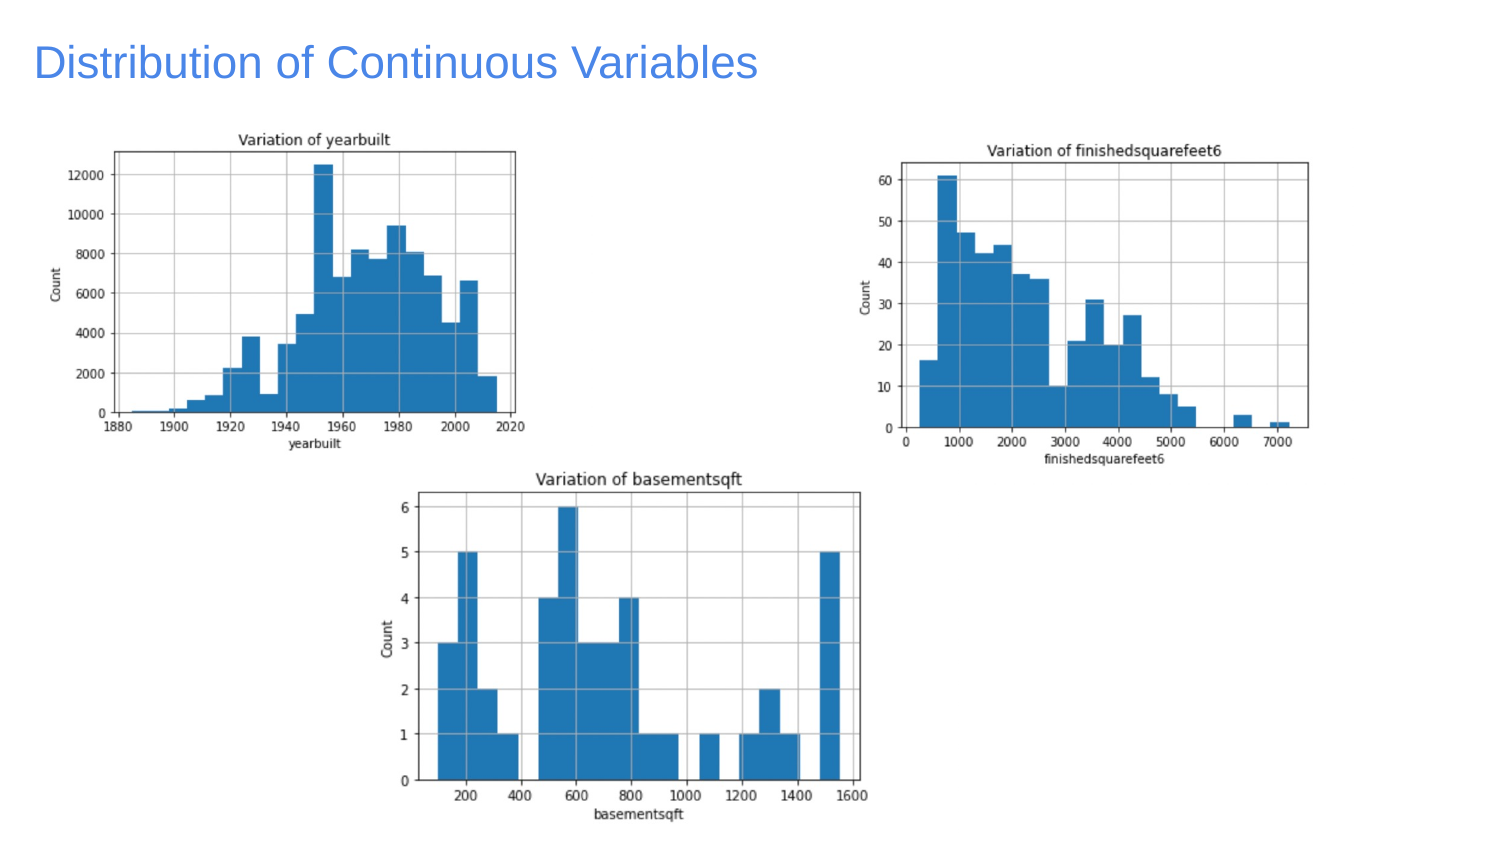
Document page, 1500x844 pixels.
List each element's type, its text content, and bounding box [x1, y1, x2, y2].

title Distribution of Continuous Variables [18, 17, 1417, 112]
picture [40, 123, 1354, 834]
